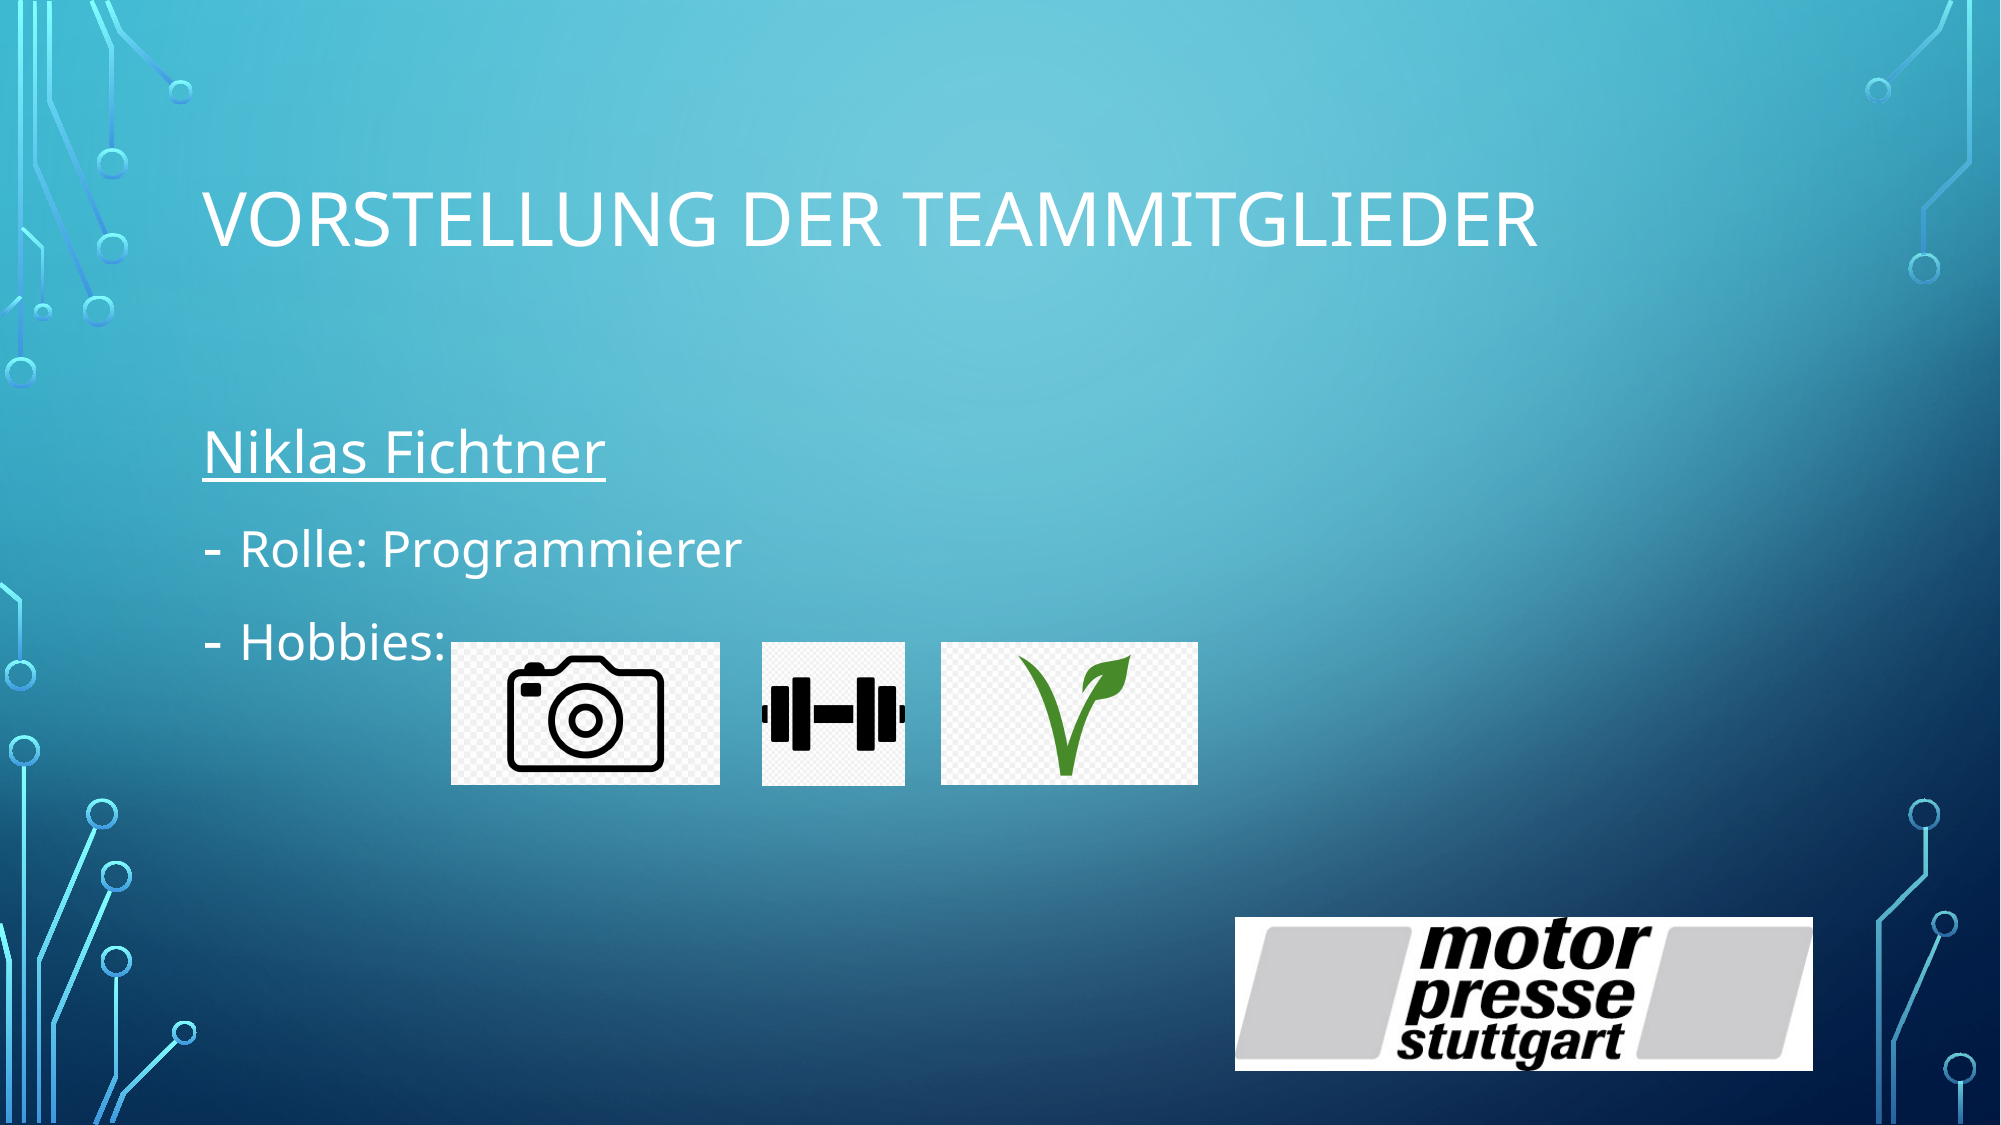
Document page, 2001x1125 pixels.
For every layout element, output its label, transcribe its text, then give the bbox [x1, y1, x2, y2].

picture [450, 642, 720, 786]
picture [941, 642, 1198, 786]
list Niklas Fichtner Rolle: Programmierer Hobbies: [187, 393, 1888, 955]
title Vorstellung der teammitglieder [187, 101, 1813, 344]
picture [1235, 917, 1813, 1071]
picture [762, 642, 906, 786]
